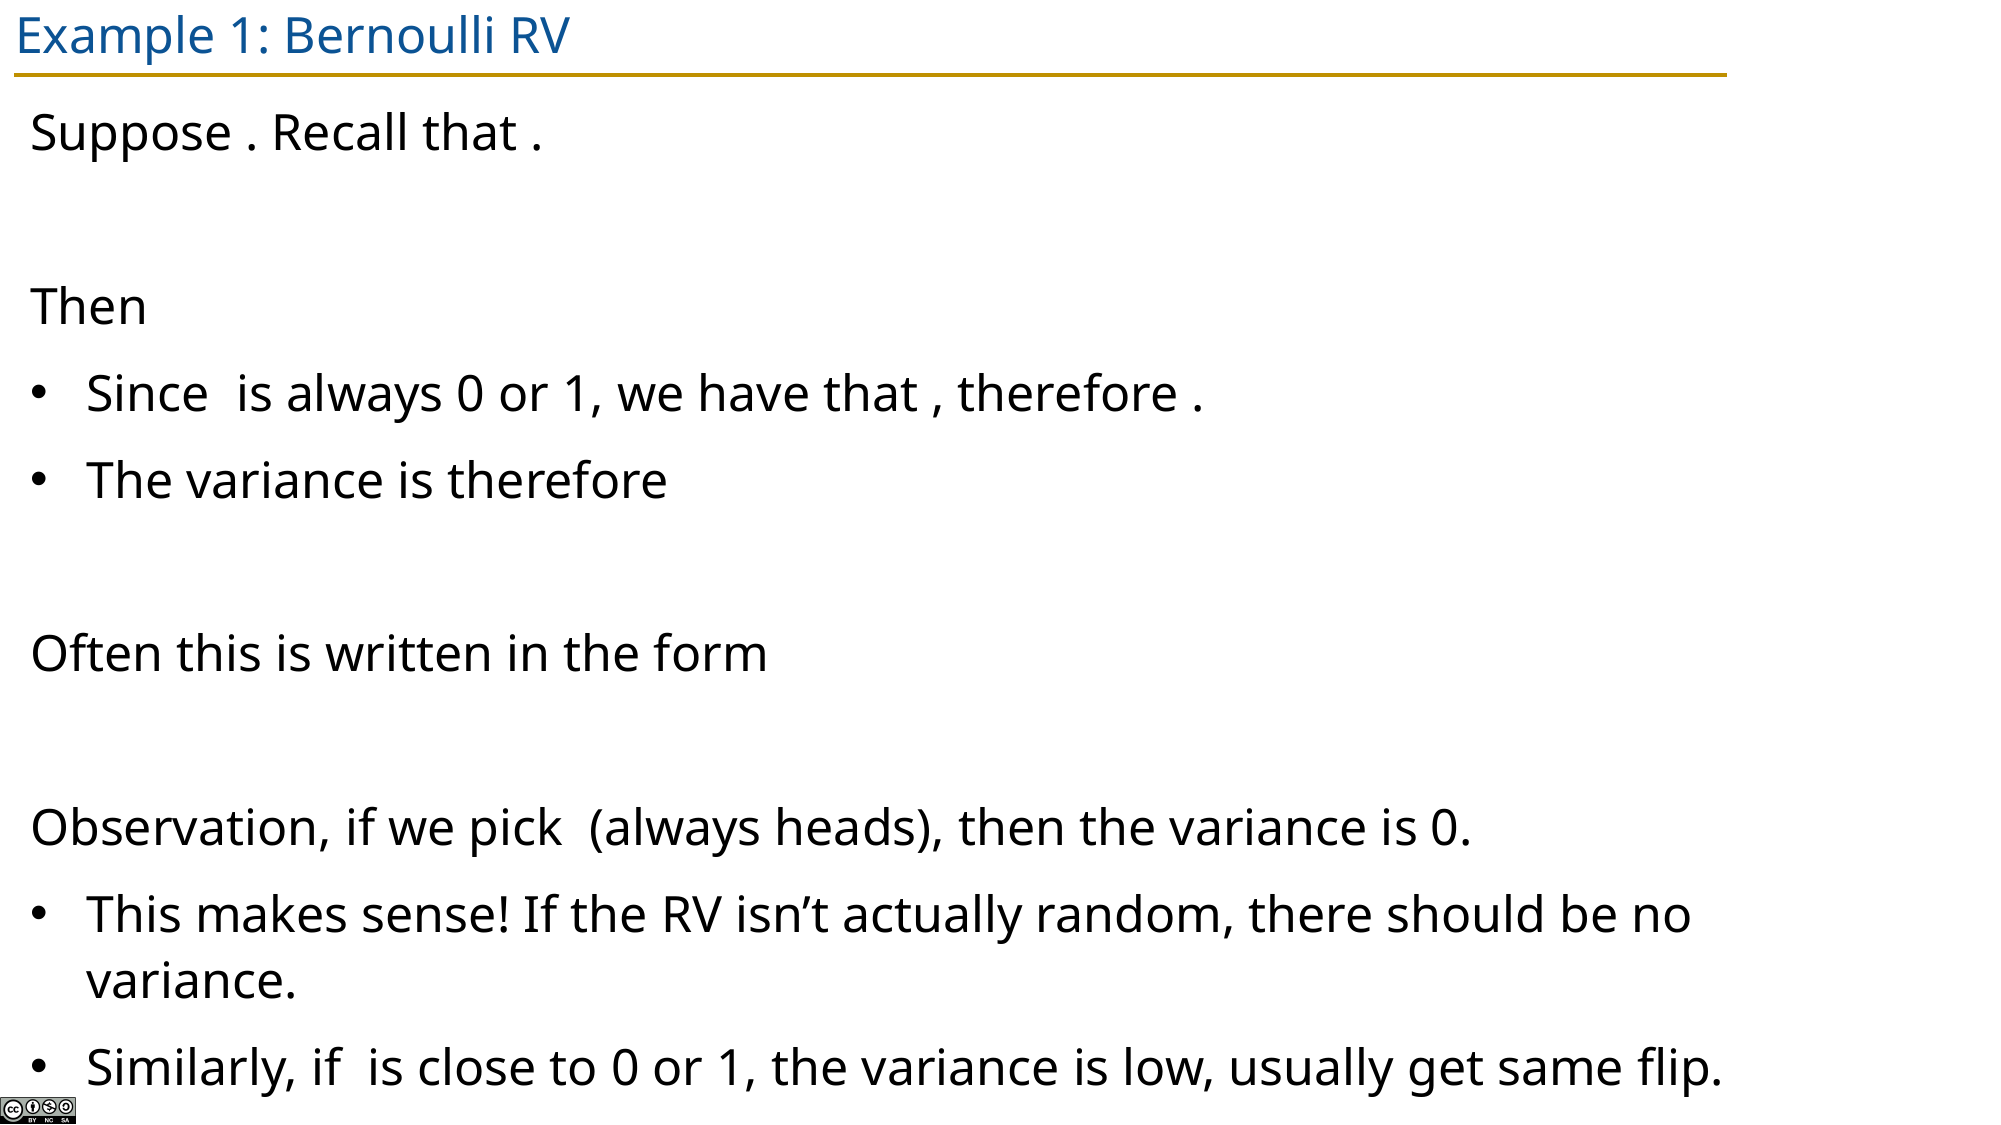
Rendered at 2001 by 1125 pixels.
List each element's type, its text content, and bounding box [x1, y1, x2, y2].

picture [0, 1097, 76, 1124]
title Example 1: Bernoulli RV [0, 0, 1725, 75]
